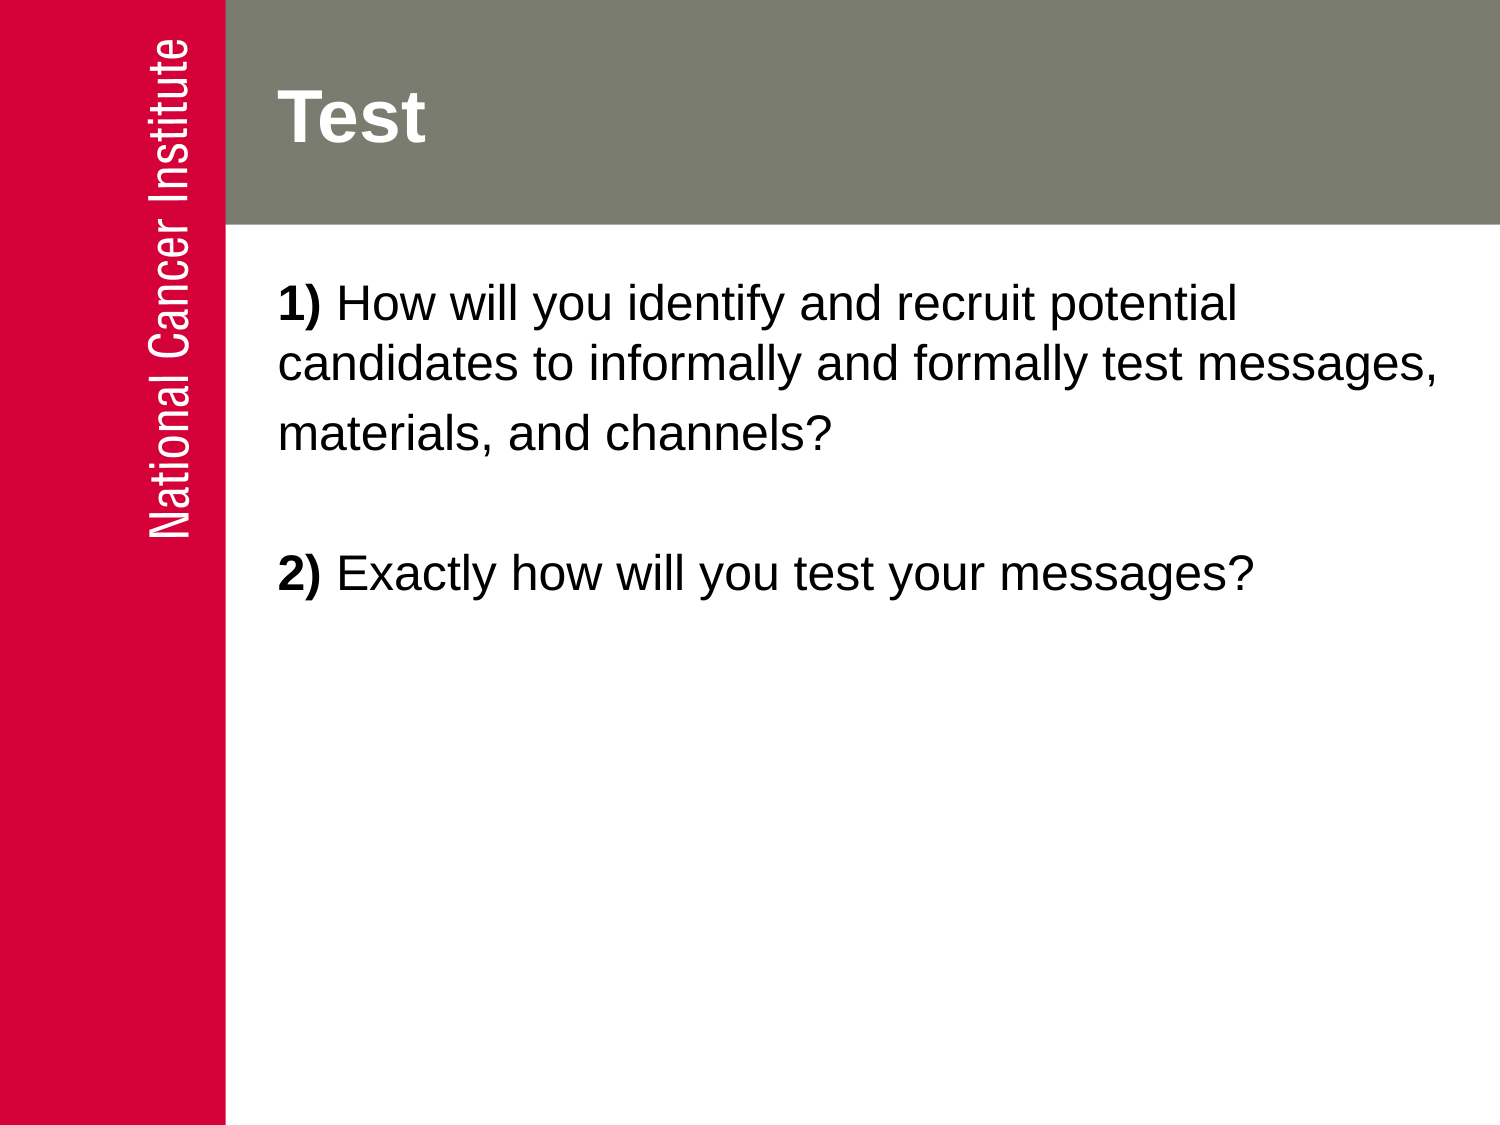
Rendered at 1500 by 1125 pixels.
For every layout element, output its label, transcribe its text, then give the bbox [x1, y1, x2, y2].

list 1) How will you identify and recruit potential candidates to informally and formally test messages, materials, and channels? 2) Exactly how will you test your messages? [262, 262, 1463, 1074]
picture [0, 0, 1500, 1125]
title Test [262, 18, 1463, 207]
